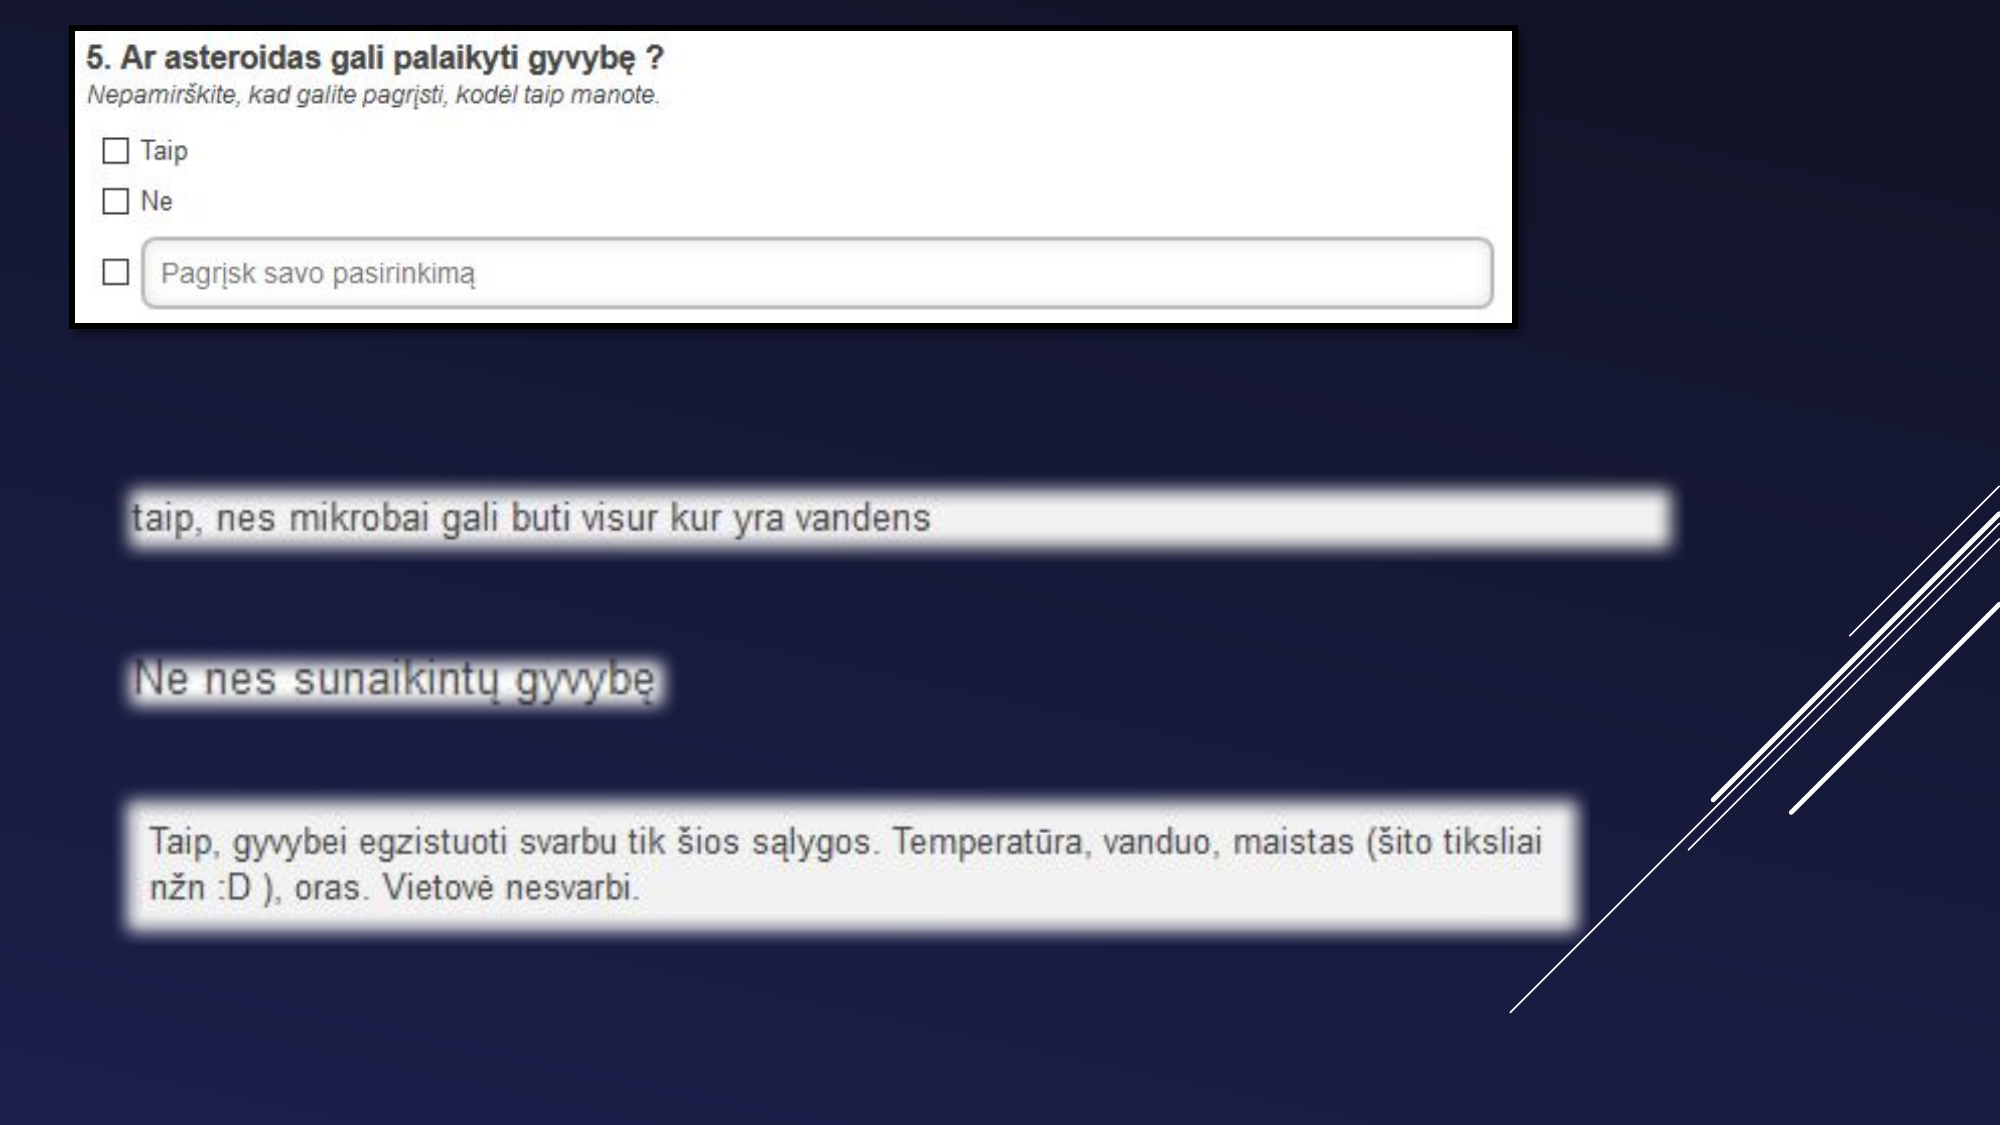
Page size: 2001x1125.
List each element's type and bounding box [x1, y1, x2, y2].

picture [111, 472, 1686, 563]
picture [111, 786, 1592, 945]
picture [111, 644, 681, 723]
picture [75, 31, 1513, 324]
